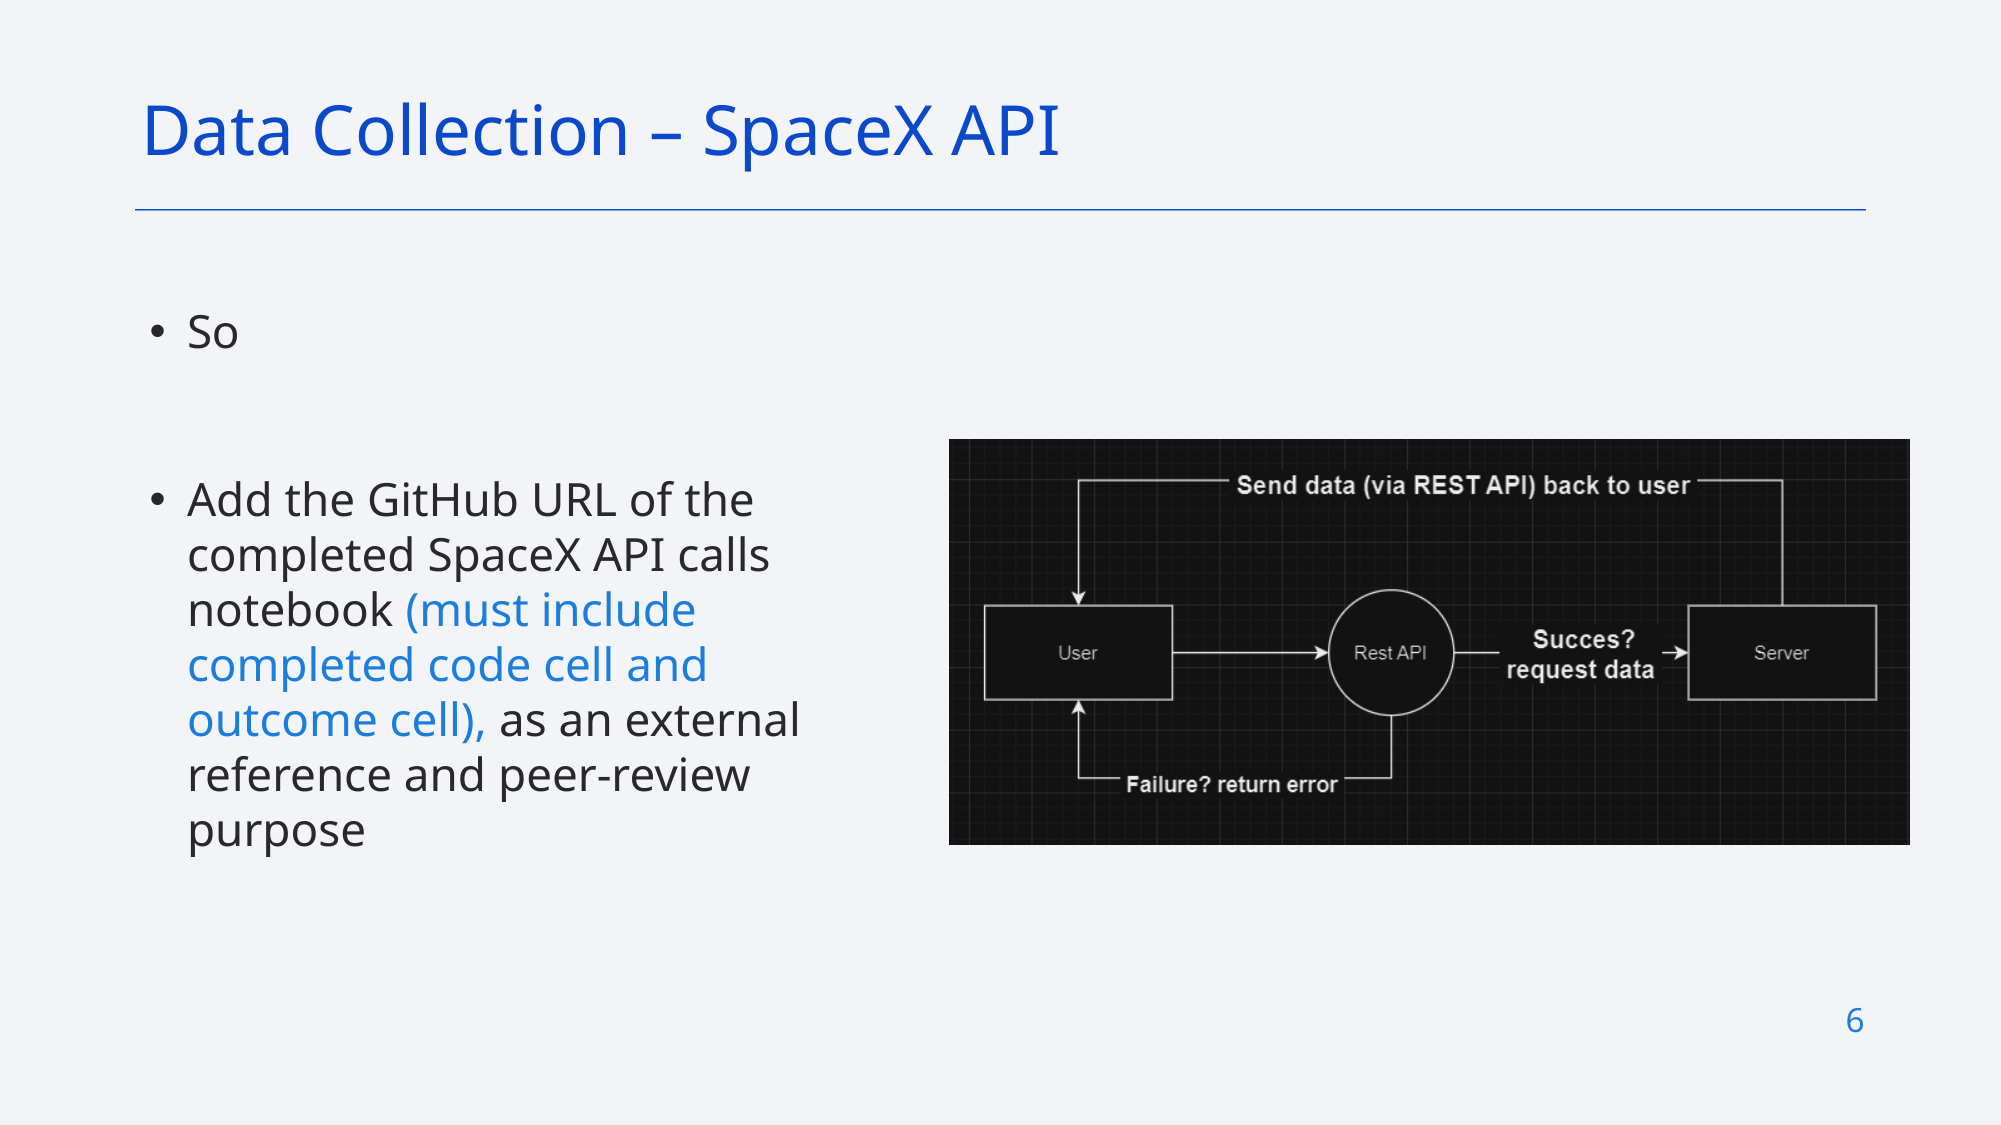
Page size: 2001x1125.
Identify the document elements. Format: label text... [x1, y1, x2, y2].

list So Add the GitHub URL of the completed SpaceX API calls notebook (must include completed code cell and outcome cell), as an external reference and peer-review purpose [134, 295, 896, 989]
slide_number 6 [1429, 988, 1880, 1055]
picture [0, 0, 2001, 1125]
text_box Data Collection – SpaceX API [126, 88, 1852, 179]
